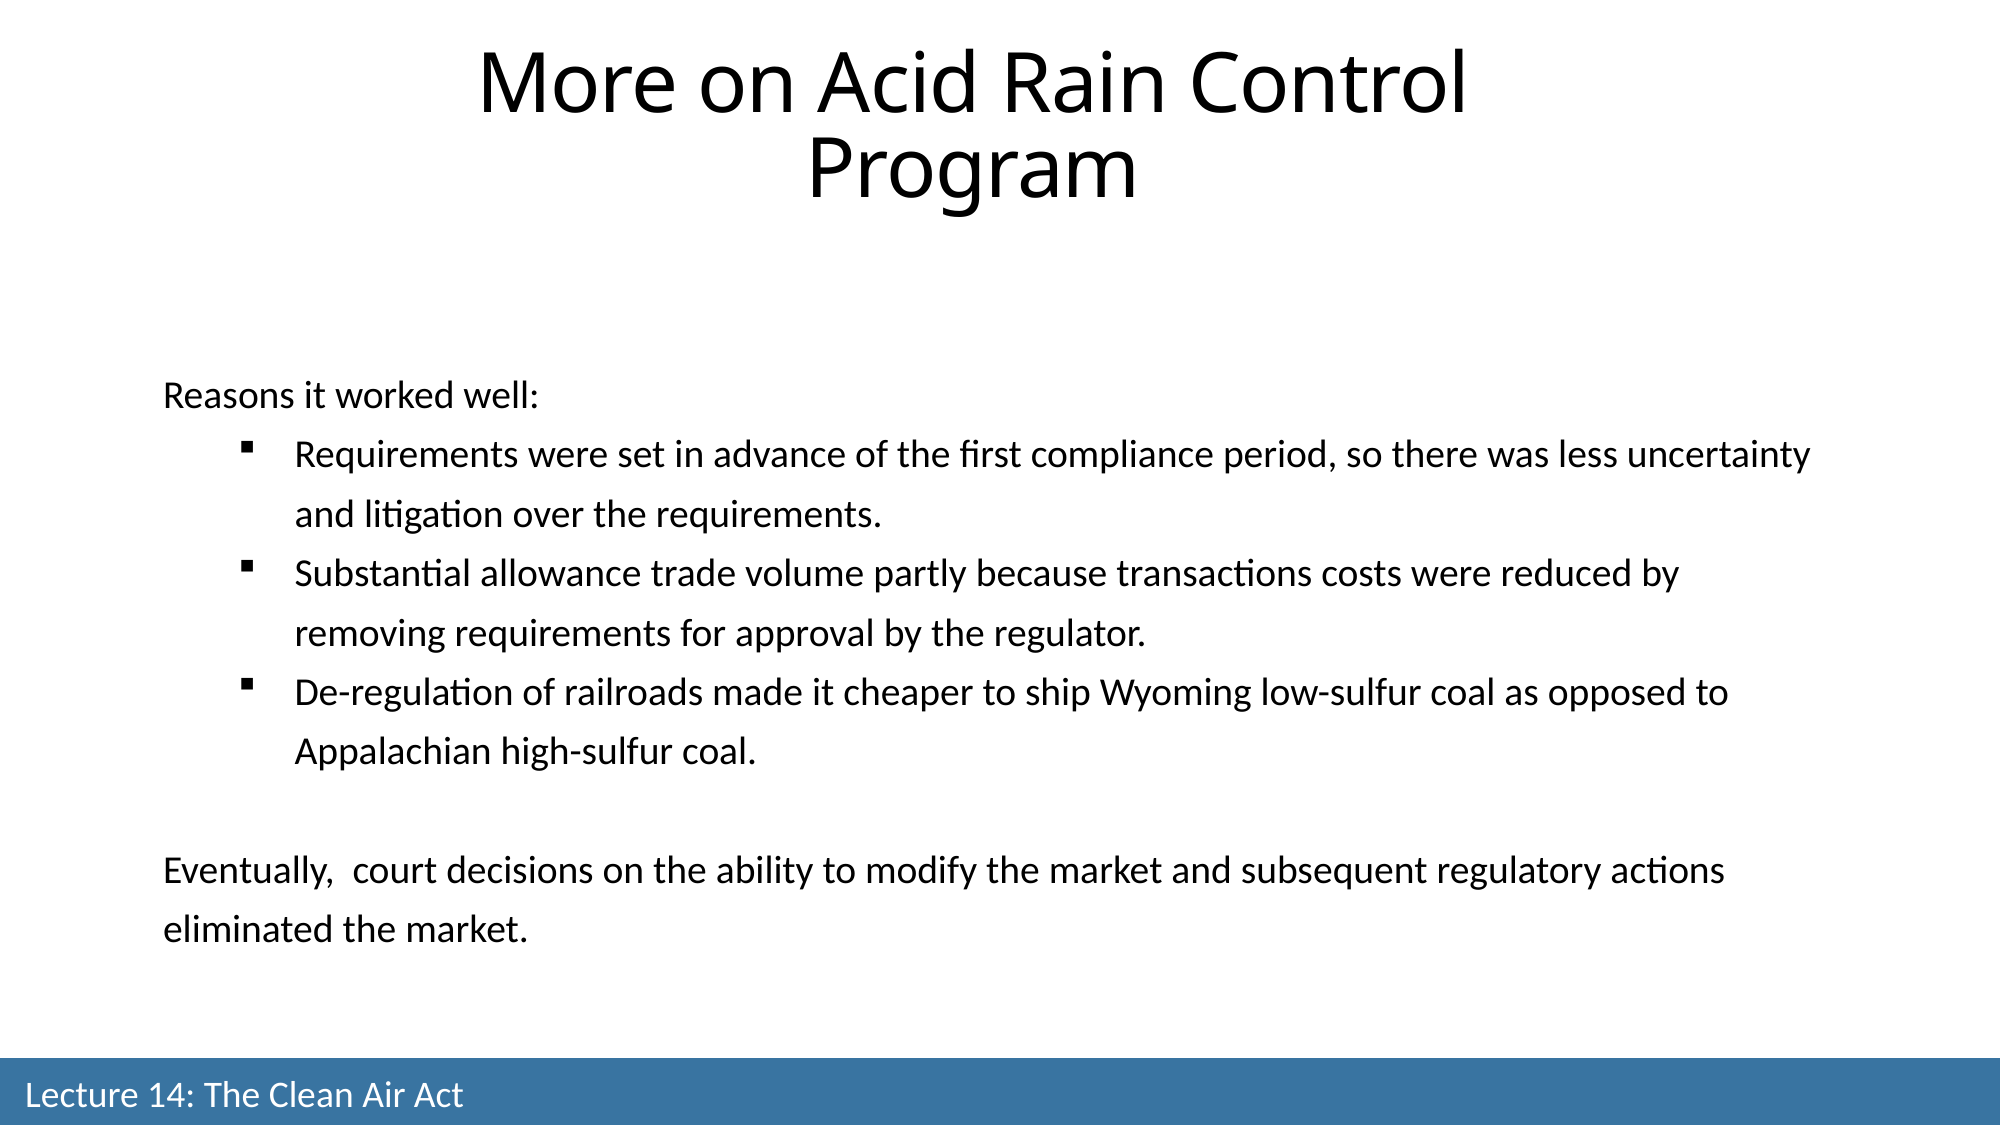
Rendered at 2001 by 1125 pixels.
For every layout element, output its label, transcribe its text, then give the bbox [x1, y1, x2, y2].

text_box Reasons it worked well: Requirements were set in advance of the first compliance period, so there was less uncertainty and litigation over the requirements. Substantial allowance trade volume partly because transactions costs were reduced by removing requirements for approval by the regulator. De-regulation of railroads made it cheaper to ship Wyoming low-sulfur coal as opposed to Appalachian high-sulfur coal. Eventually, court decisions on the ability to modify the market and subsequent regulatory actions eliminated the market. [148, 349, 1852, 958]
text_box More on Acid Rain Control Program [380, 24, 1566, 222]
